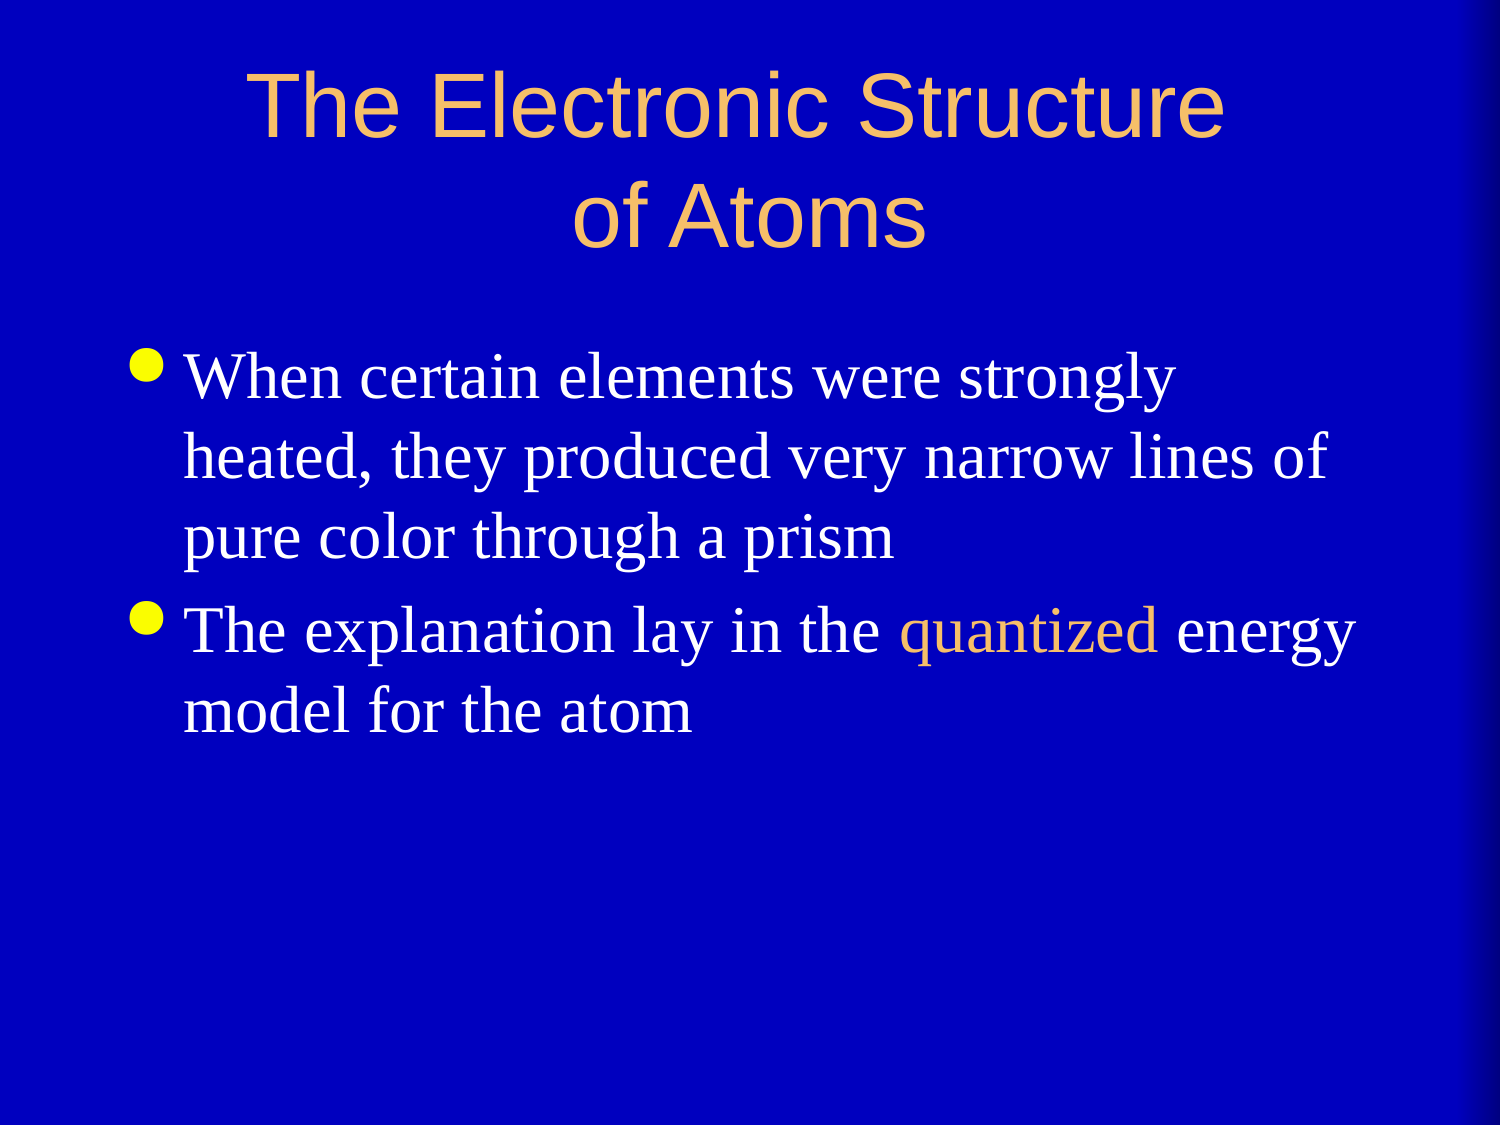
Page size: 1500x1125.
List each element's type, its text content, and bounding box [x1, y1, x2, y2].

title The Electronic Structure of Atoms [111, 61, 1388, 251]
list When certain elements were strongly heated, they produced very narrow lines of pure color through a prism The explanation lay in the quantized energy model for the atom [112, 324, 1388, 1000]
